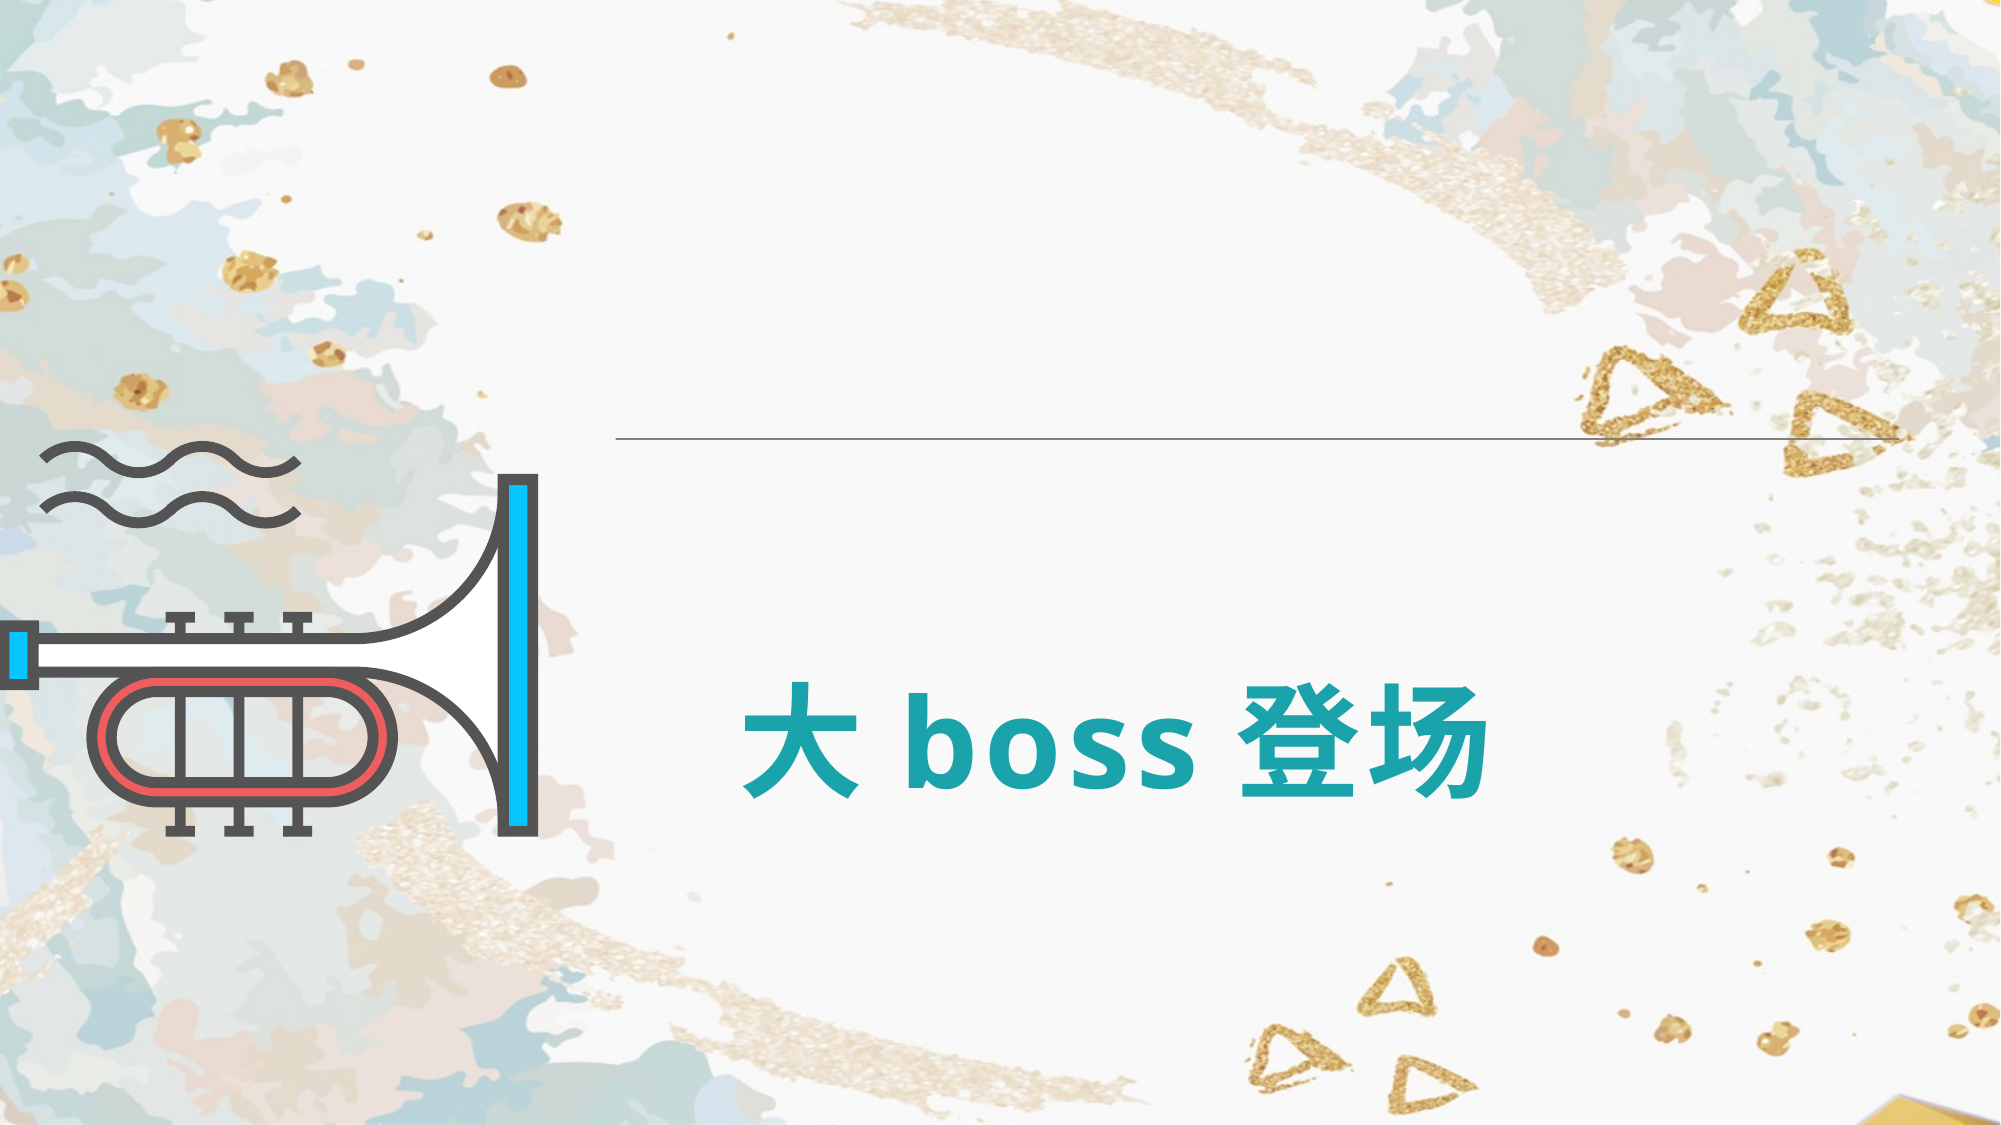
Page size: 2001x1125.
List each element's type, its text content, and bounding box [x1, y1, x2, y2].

picture [186, 698, 233, 777]
picture [245, 698, 292, 777]
text_box [27, 506, 497, 678]
text_box [39, 552, 497, 759]
text_box [224, 825, 254, 837]
text_box [0, 620, 40, 691]
picture [117, 698, 174, 777]
text_box 大boss登场 [723, 606, 2000, 814]
text_box [283, 825, 313, 837]
text_box [98, 678, 386, 796]
picture [0, 0, 2001, 1125]
text_box [165, 611, 195, 623]
picture [304, 698, 367, 777]
text_box [165, 825, 195, 837]
text_box [39, 491, 302, 529]
text_box [233, 808, 245, 825]
text_box [497, 473, 539, 837]
text_box [233, 698, 245, 777]
text_box [233, 623, 245, 633]
text_box [174, 808, 186, 825]
text_box [292, 623, 304, 633]
text_box [292, 698, 304, 777]
text_box [224, 611, 254, 623]
text_box [509, 486, 527, 825]
text_box [283, 611, 313, 623]
text_box [174, 698, 186, 777]
text_box [292, 808, 304, 825]
text_box [86, 666, 398, 808]
text_box [174, 623, 186, 633]
text_box [39, 440, 302, 479]
text_box [333, 666, 497, 805]
text_box [10, 632, 27, 679]
